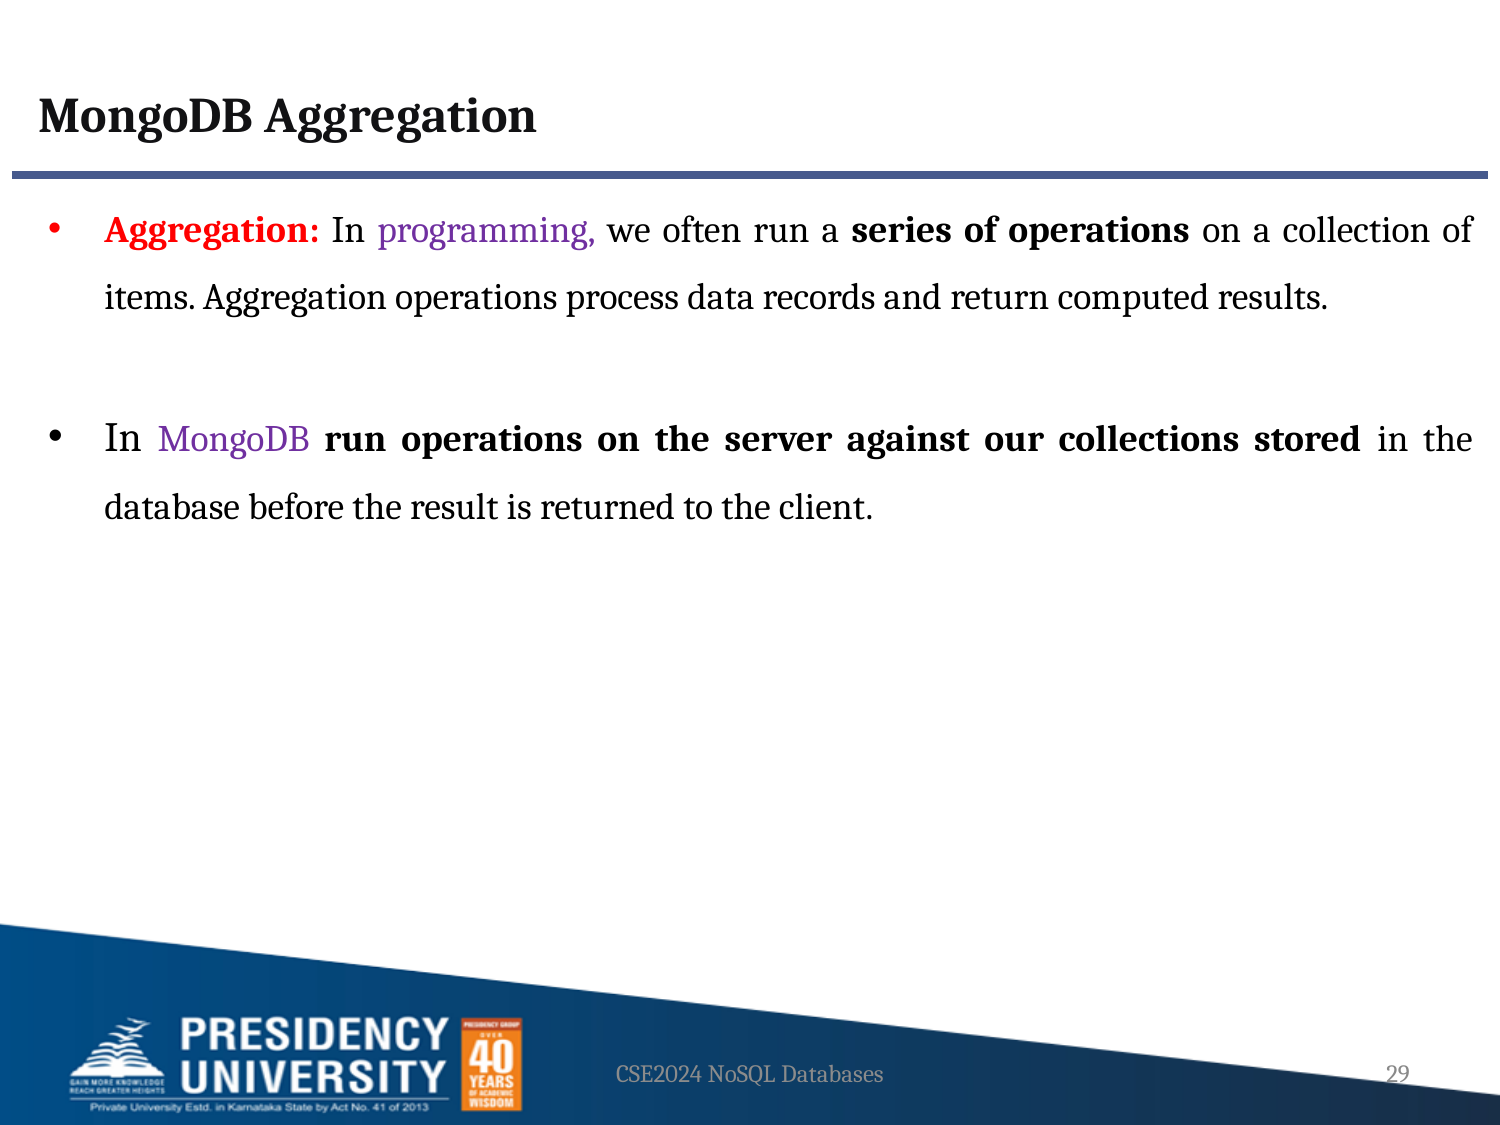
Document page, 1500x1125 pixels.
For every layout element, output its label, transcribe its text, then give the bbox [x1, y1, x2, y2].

footer CSE2024 NoSQL Databases [512, 1042, 988, 1103]
text_box MongoDB Aggregation [23, 74, 749, 150]
picture [0, 921, 1500, 1125]
text_box Aggregation: In programming, we often run a series of operations on a collection of items. Aggregation operations process data records and return computed results. In MongoDB run operations on the server against our collections stored in the database before the result is returned to the client. [33, 174, 1488, 535]
slide_number 29 [1074, 1042, 1425, 1103]
